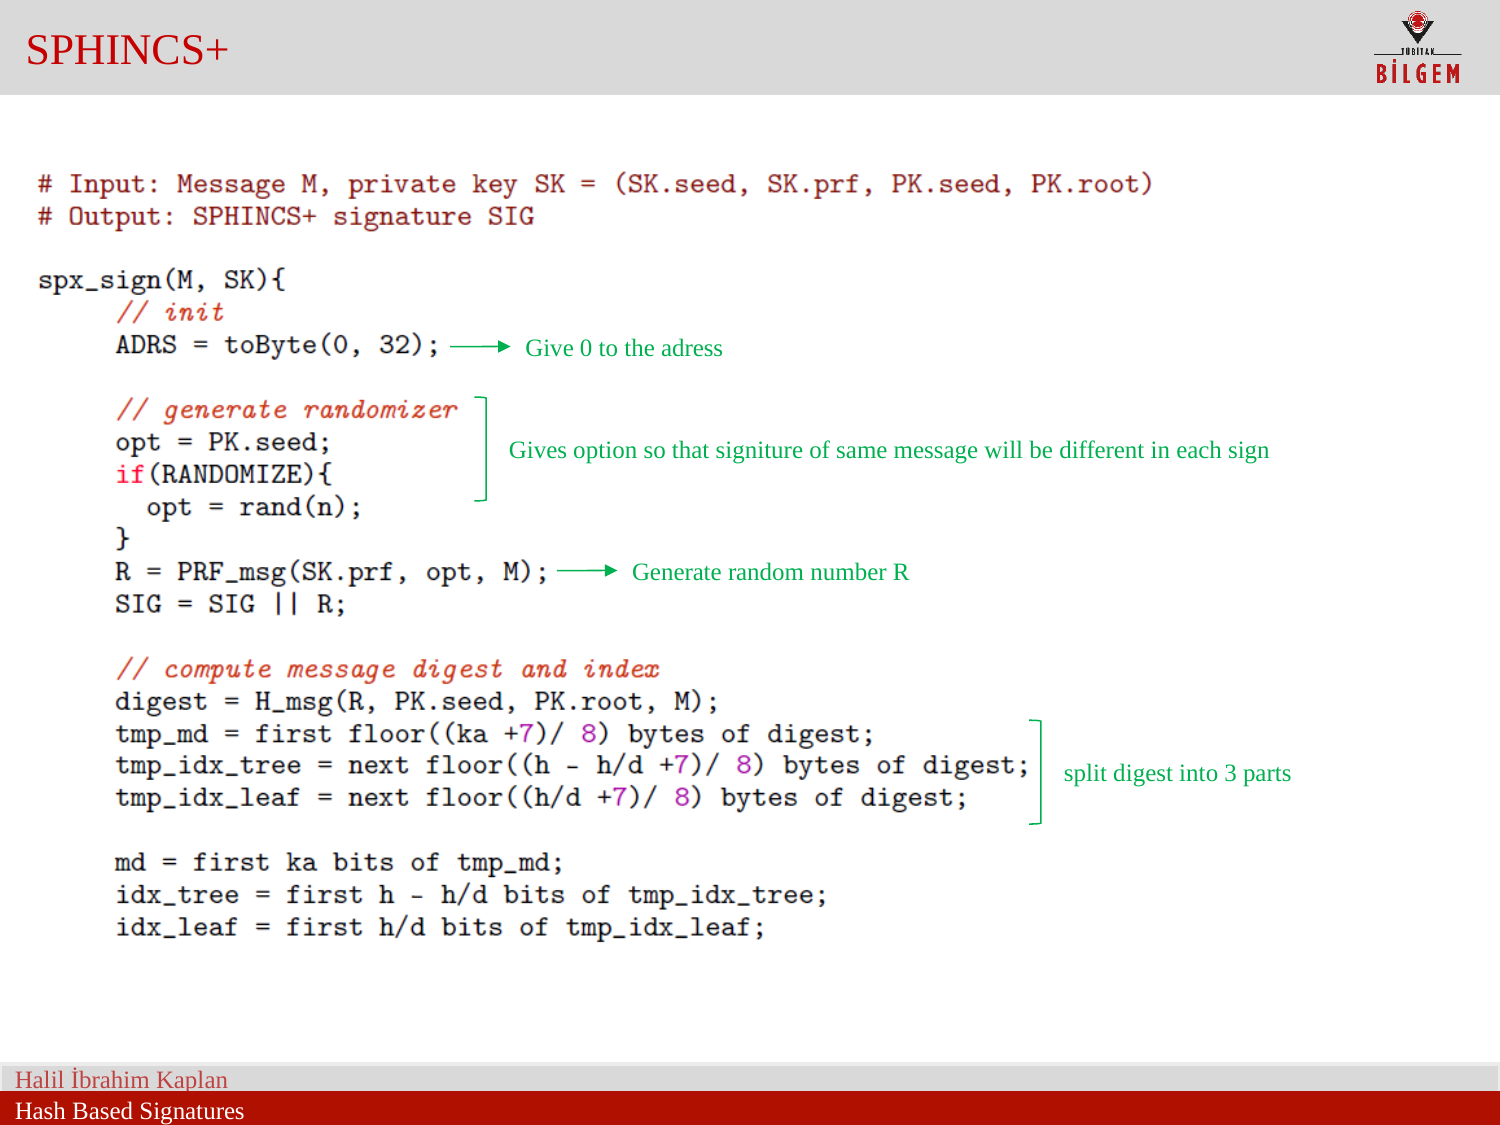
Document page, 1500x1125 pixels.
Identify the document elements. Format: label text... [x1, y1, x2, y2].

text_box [0, 0, 1500, 98]
text_box Hash Based Signatures [0, 1091, 1500, 1125]
text_box split digest into 3 parts [1165, 749, 1368, 795]
text_box Gives option so that signiture of same message will be different in each sign [1165, 426, 1338, 472]
picture [31, 164, 1162, 947]
text_box Halil İbrahim Kaplan [0, 1062, 1500, 1091]
